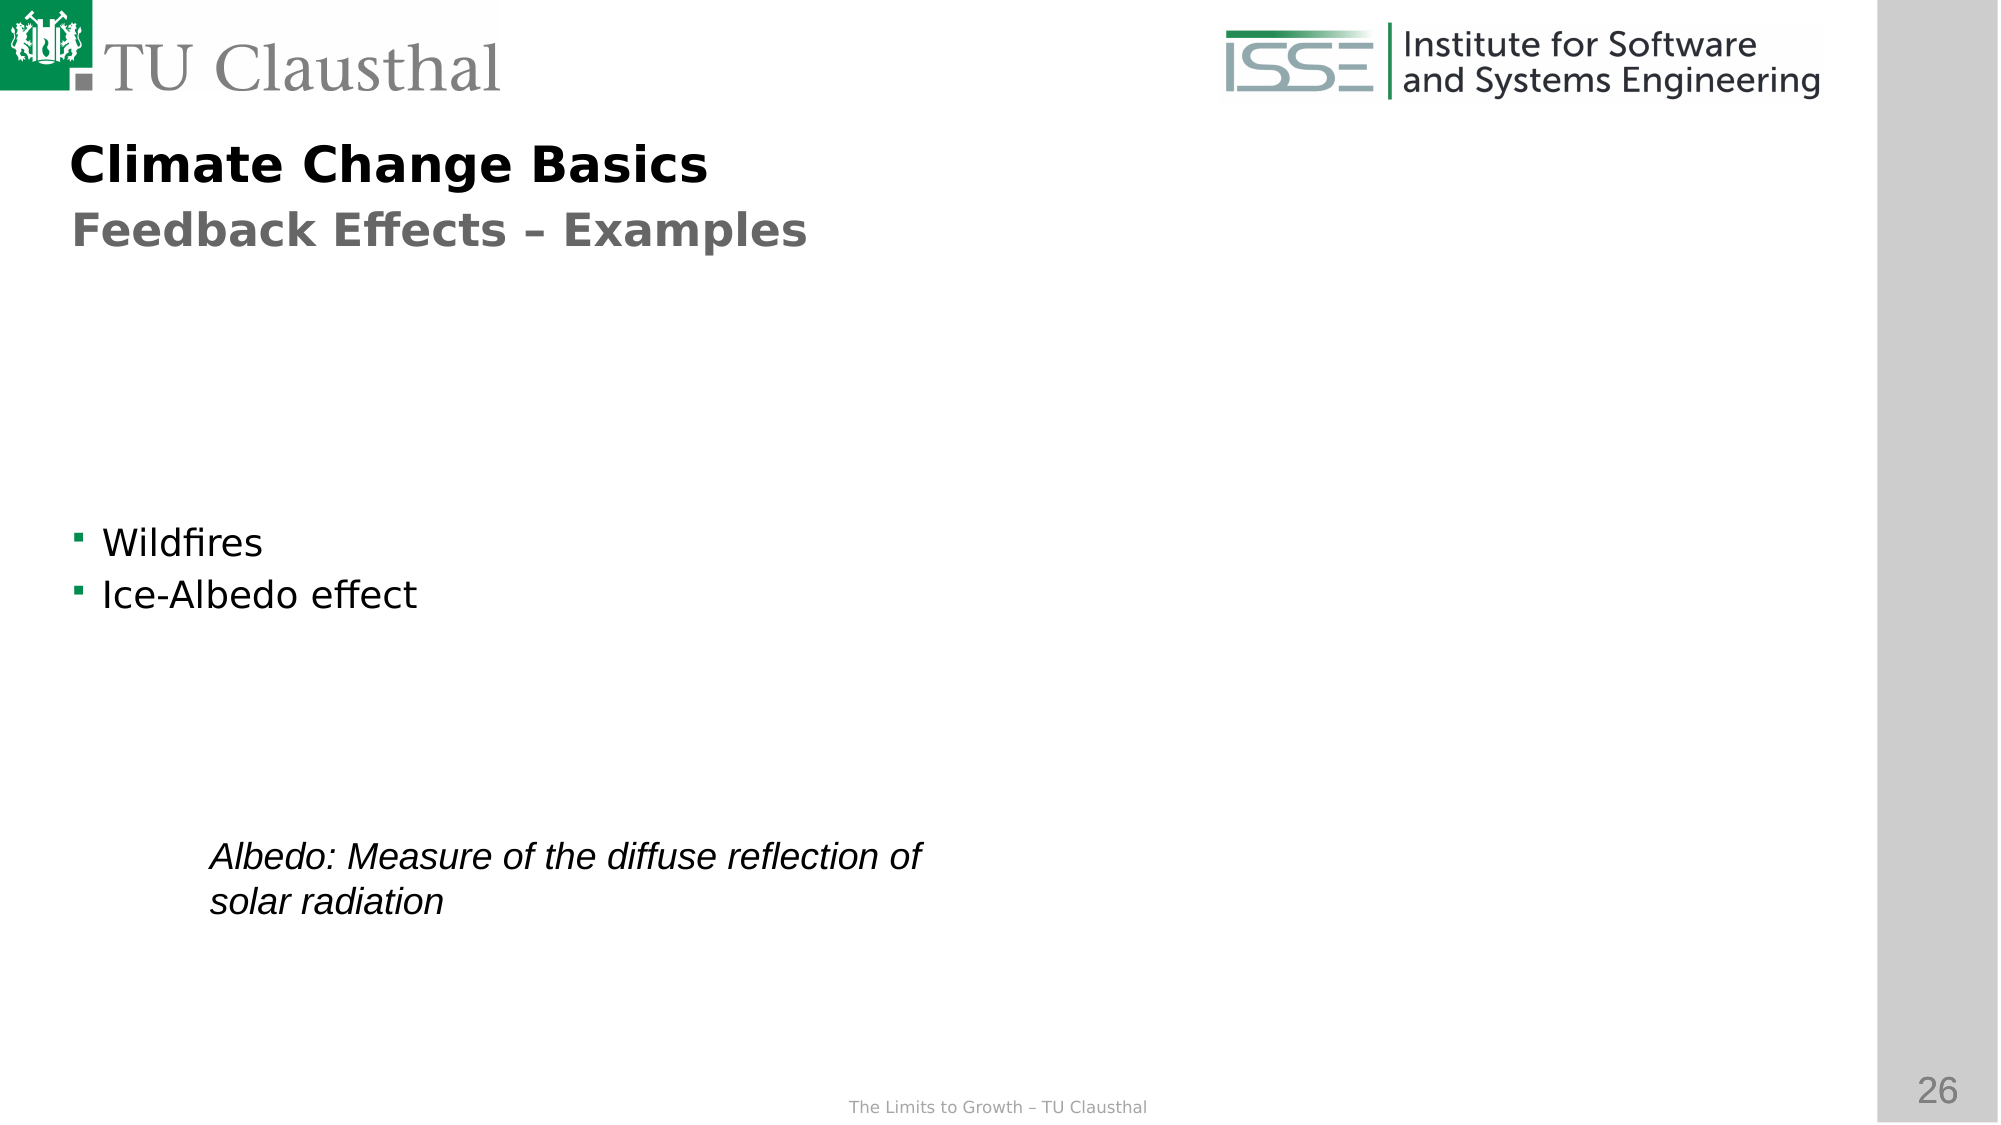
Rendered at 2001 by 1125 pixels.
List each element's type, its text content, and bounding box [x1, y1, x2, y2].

picture [1218, 22, 1825, 106]
text_box Climate Change Basics [55, 125, 1817, 206]
text_box Feedback Effects – Examples [70, 188, 1769, 269]
picture [0, 0, 500, 91]
text_box Wildfires Ice-Albedo effect Thawing permafrost Warming ocean → collapse of the Gulf Stream [55, 208, 1817, 1033]
text_box Albedo: Measure of the diffuse reflection of solar radiation [194, 825, 945, 924]
